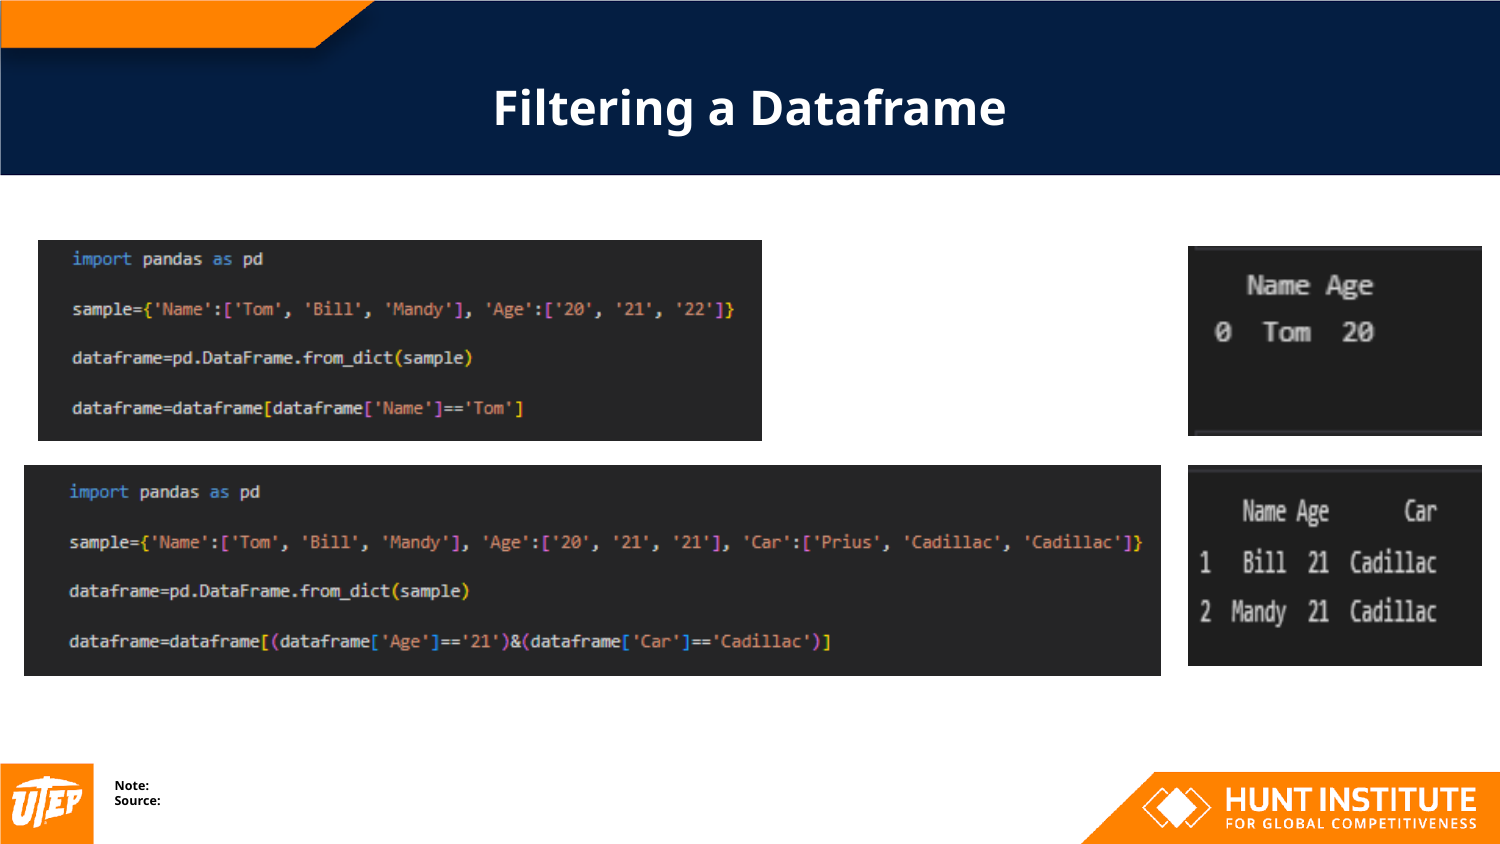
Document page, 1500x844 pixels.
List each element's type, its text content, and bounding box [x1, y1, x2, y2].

title Filtering a Dataframe [68, 28, 1432, 192]
text_box Note: Source: [103, 772, 1044, 844]
picture [0, 0, 1500, 844]
